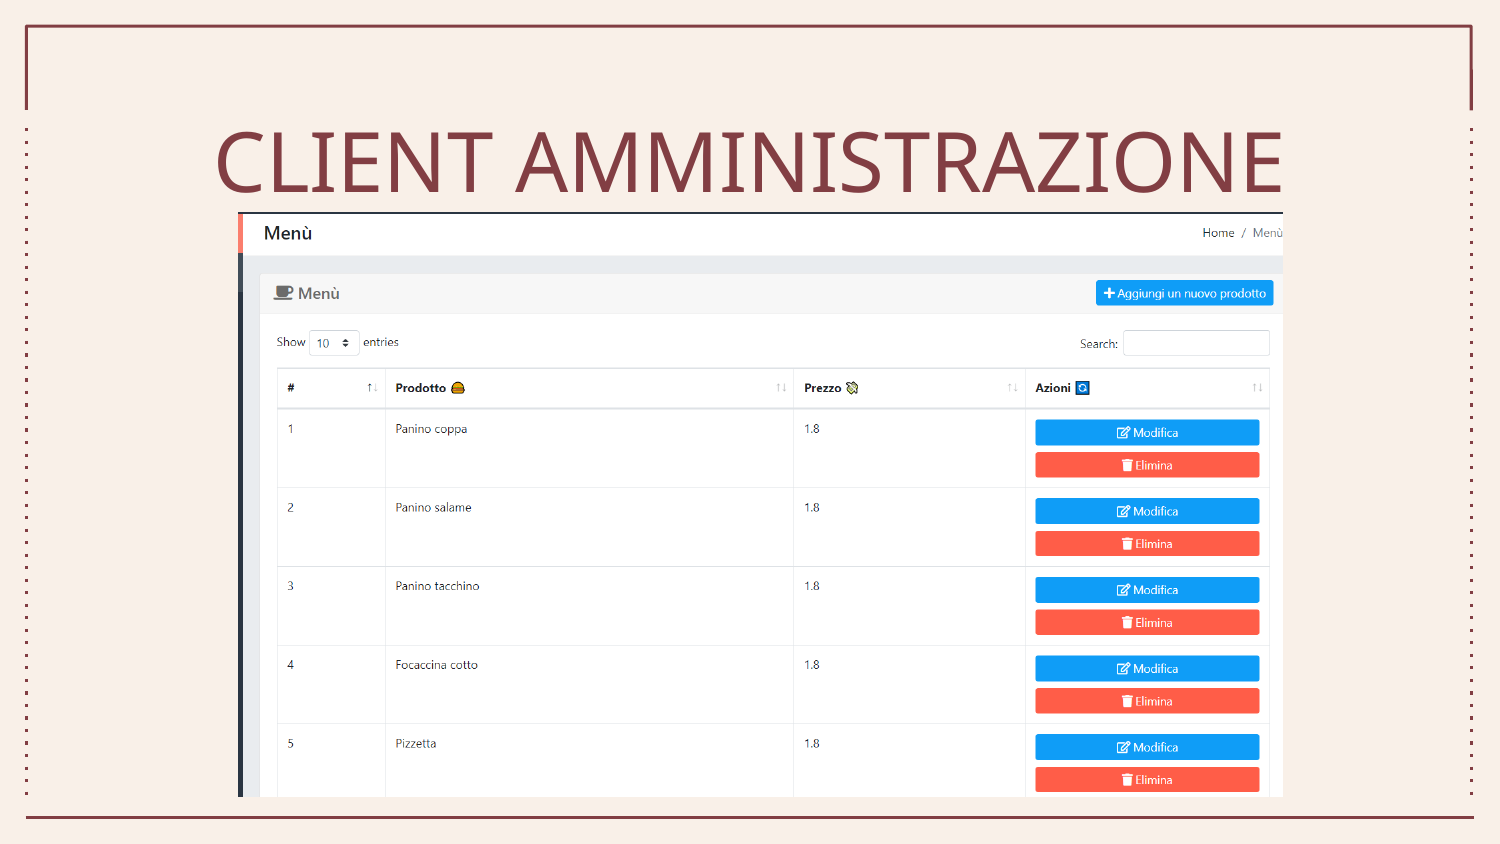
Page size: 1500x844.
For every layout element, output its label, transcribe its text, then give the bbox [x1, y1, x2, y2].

picture [238, 211, 1283, 797]
title CLIENT AMMINISTRAZIONE [70, 28, 1430, 224]
